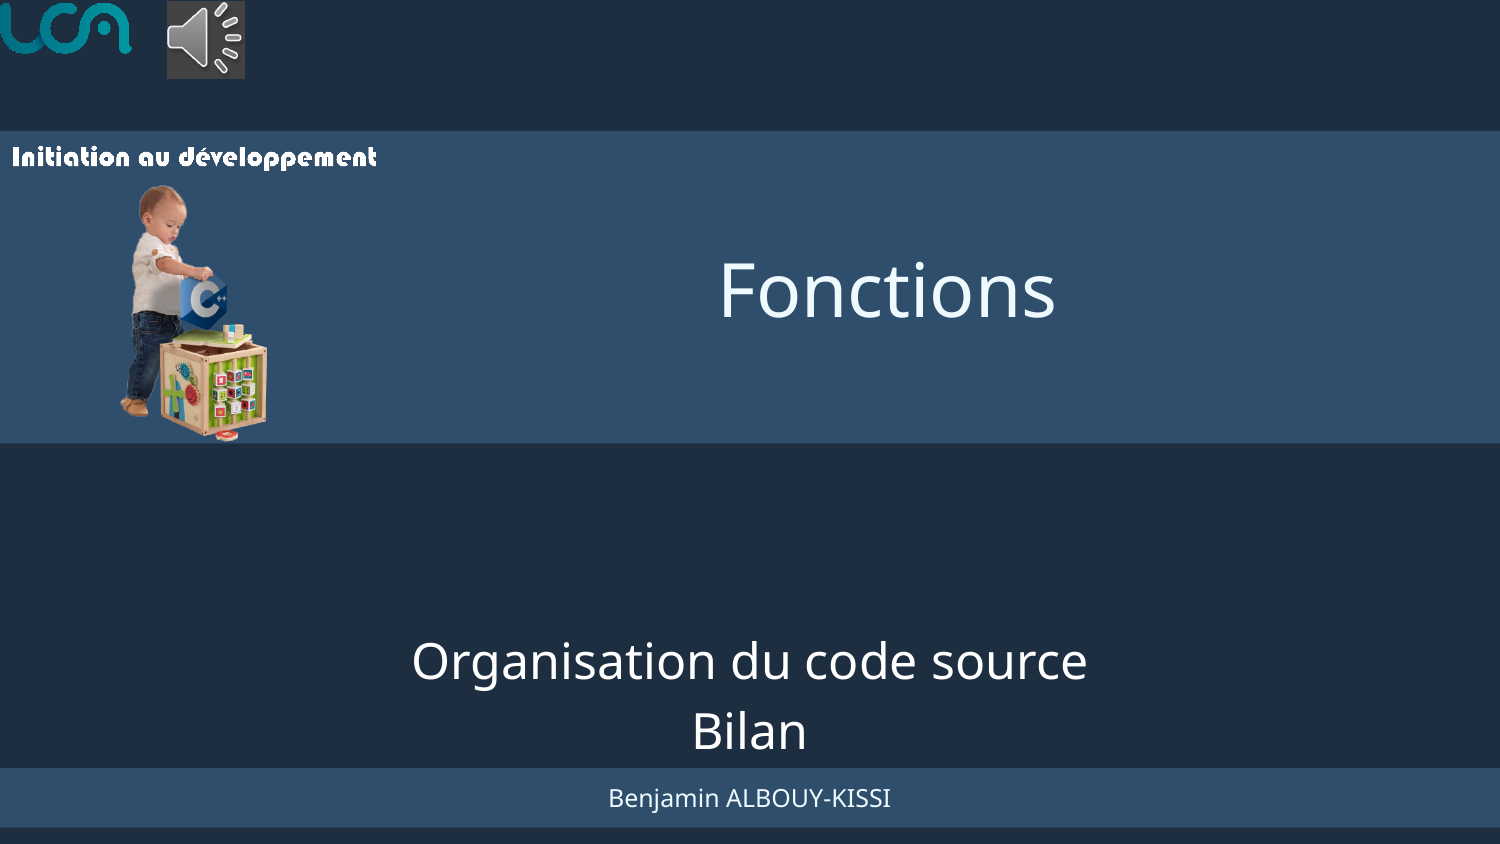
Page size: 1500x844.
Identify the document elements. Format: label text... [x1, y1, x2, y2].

title Fonctions [387, 131, 1388, 444]
text_box [0, 766, 1500, 828]
picture [0, 3, 132, 54]
picture [165, 0, 247, 81]
footer Benjamin ALBOUY-KISSI [512, 768, 988, 828]
text_box [0, 828, 1500, 844]
subtitle Définition / Utilité Organisation du code source Bilan [206, 551, 1294, 766]
picture [9, 130, 381, 444]
